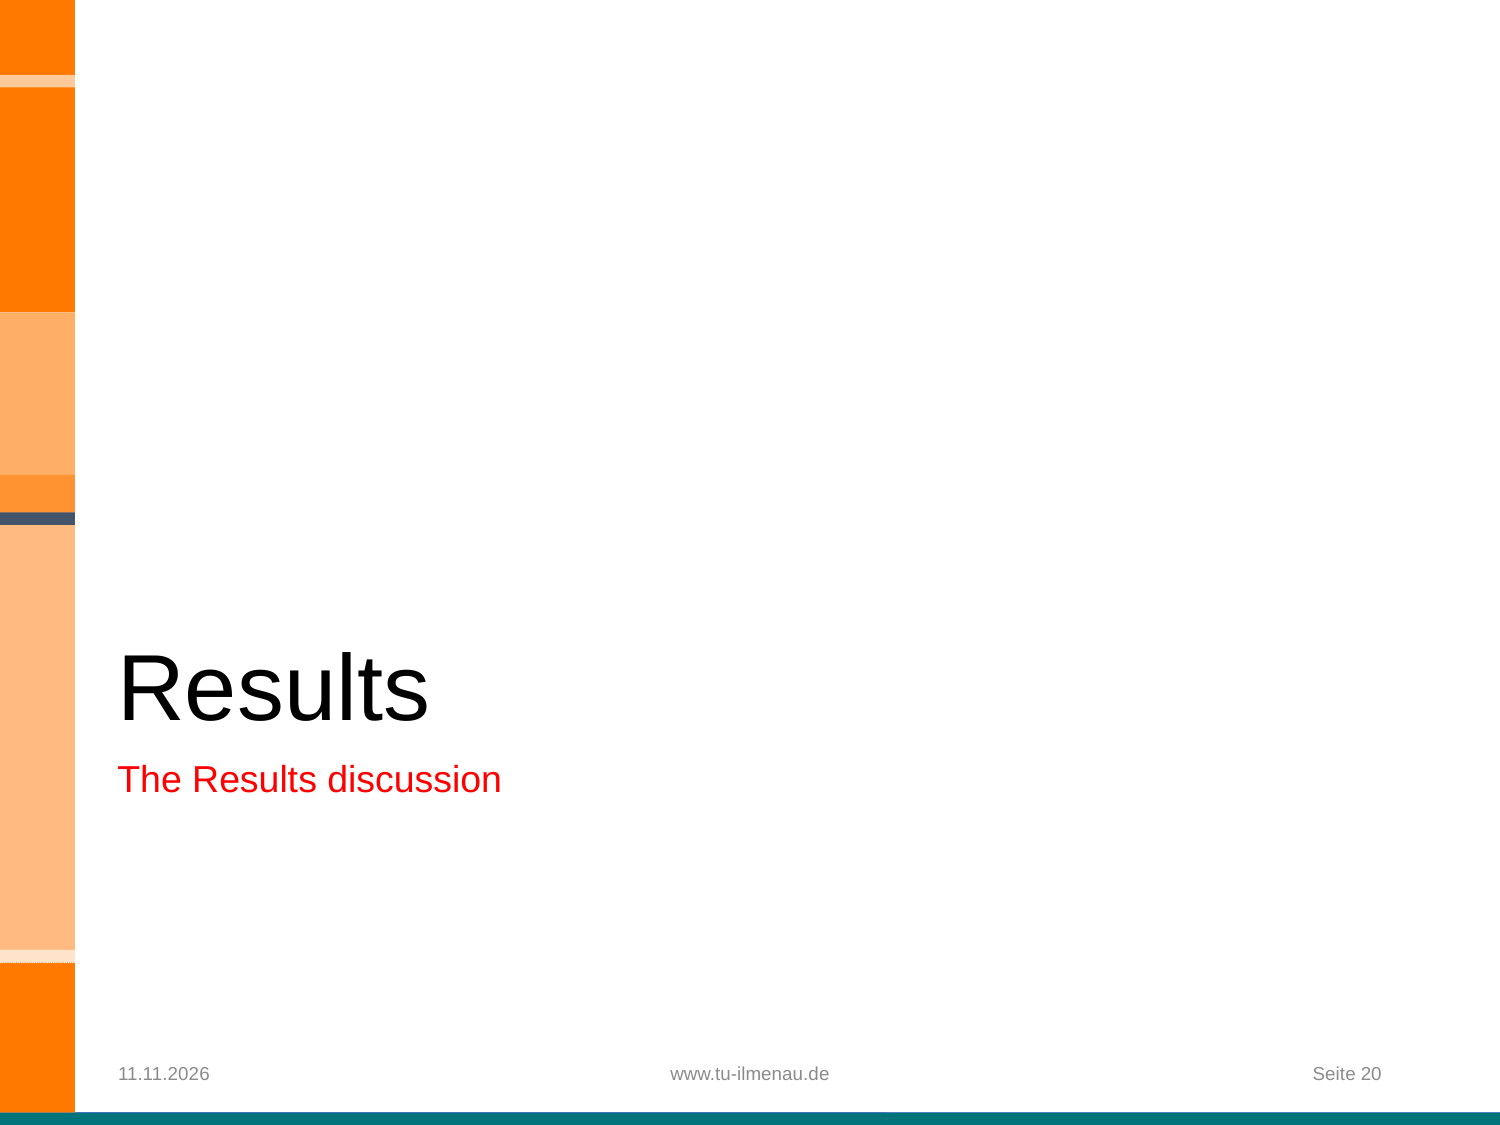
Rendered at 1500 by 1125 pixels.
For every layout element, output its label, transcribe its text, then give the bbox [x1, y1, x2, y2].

slide_number Seite 20 [1059, 1042, 1397, 1103]
title Results [102, 280, 1397, 749]
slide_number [103, 1042, 441, 1103]
footer www.tu-ilmenau.de [496, 1042, 1004, 1103]
list The Results discussion [102, 752, 1397, 999]
